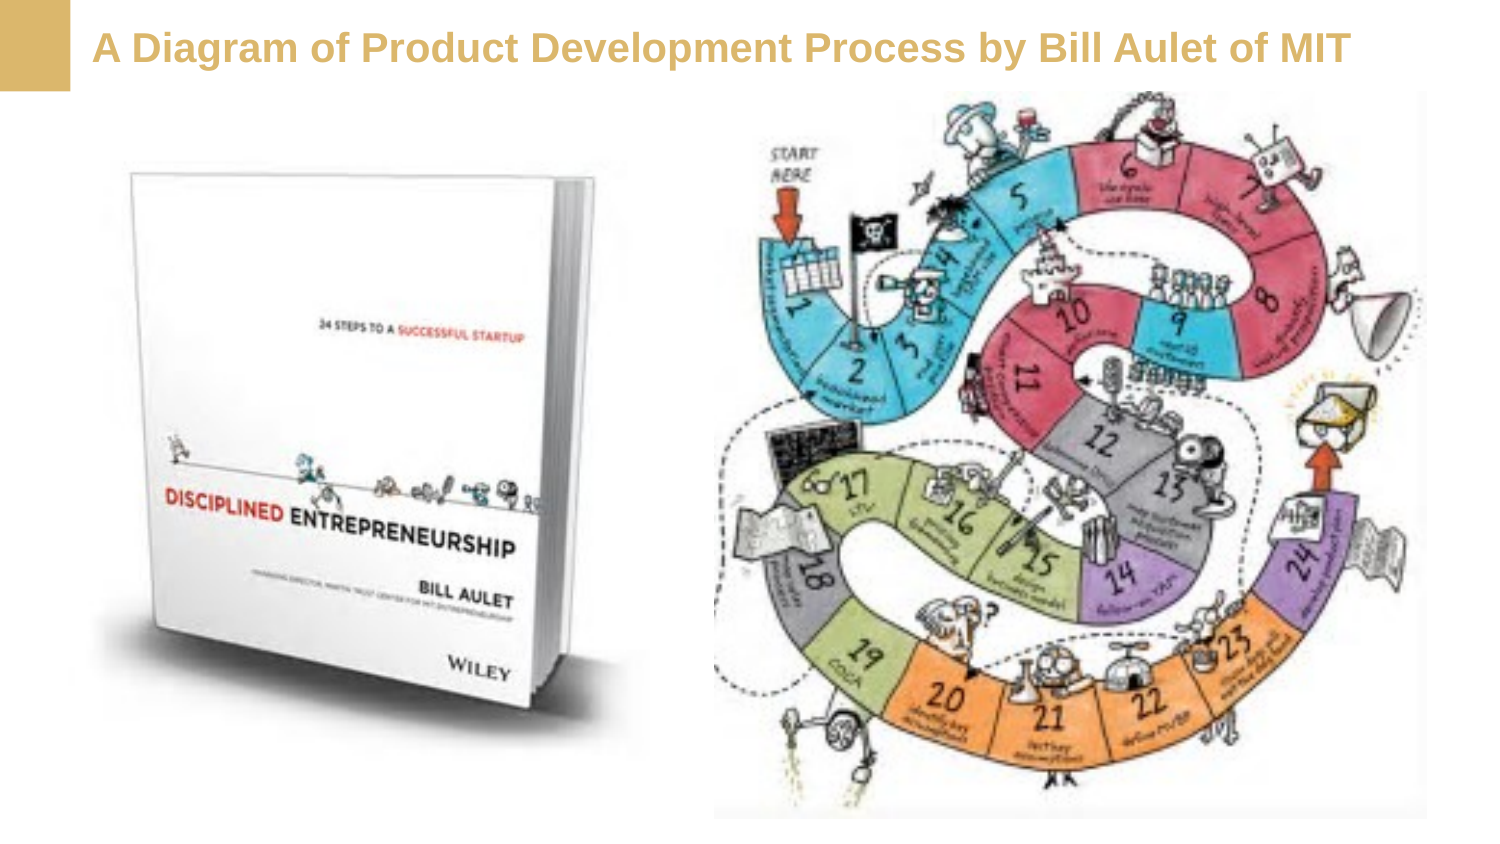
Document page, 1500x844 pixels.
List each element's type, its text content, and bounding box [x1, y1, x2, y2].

text_box [0, 0, 71, 92]
picture [34, 127, 690, 783]
picture [713, 91, 1427, 819]
text_box A Diagram of Product Development Process by Bill Aulet of MIT [76, 12, 1367, 78]
